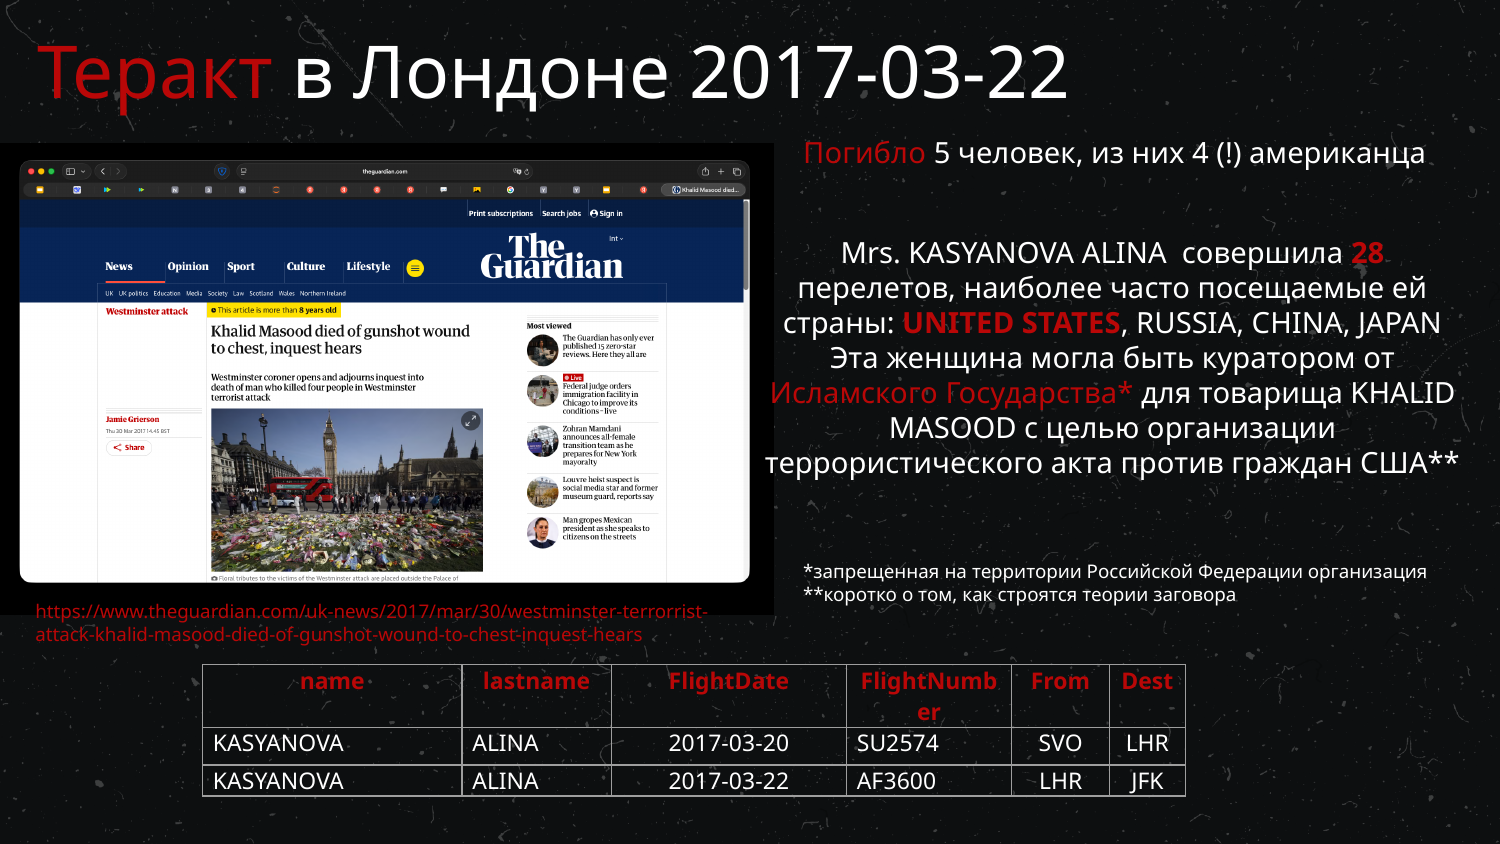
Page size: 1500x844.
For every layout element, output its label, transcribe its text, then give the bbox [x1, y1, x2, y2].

title Теракт в Лондоне 2017-03-22 [22, 10, 1287, 105]
table_header lastname [463, 665, 611, 727]
table_cell SU2574 [847, 728, 1011, 764]
text_box Mrs. KASYANOVA ALINA совершила 28 перелетов, наиболее часто посещаемые ей страны: UNITED STATES, RUSSIA, CHINA, JAPAN Эта женщина могла быть куратором от Исламского Государства* для товарища KHALID MASOOD с целью организации террористического акта против граждан США** [778, 219, 1477, 557]
table_header From [1012, 665, 1109, 727]
table_cell SVO [1012, 728, 1109, 764]
table_cell LHR [1110, 728, 1185, 764]
table_cell KASYANOVA [203, 766, 461, 795]
table_cell 2017-03-22 [612, 766, 846, 795]
table_cell KASYANOVA [203, 728, 461, 764]
table_cell ALINA [463, 766, 611, 795]
table_cell LHR [1012, 766, 1109, 795]
table_cell JFK [1110, 766, 1185, 795]
table_header Dest [1110, 665, 1185, 727]
table_cell AF3600 [847, 766, 1011, 795]
text_box Погибло 5 человек, из них 4 (!) американца [788, 127, 1465, 178]
table_header name [203, 665, 461, 727]
table_header FlightDate [612, 665, 846, 727]
text_box *запрещенная на территории Российской Федерации организация **коротко о том, как строятся теории заговора [788, 544, 1491, 653]
table_cell ALINA [463, 728, 611, 764]
picture [0, 143, 774, 615]
text_box https://www.theguardian.com/uk-news/2017/mar/30/westminster-terrorrist-attack-khalid-masood-died-of-gunshot-wound-to-chest-inquest-hears [20, 624, 749, 653]
table_header FlightNumber [847, 665, 1011, 727]
table_cell 2017-03-20 [612, 728, 846, 764]
